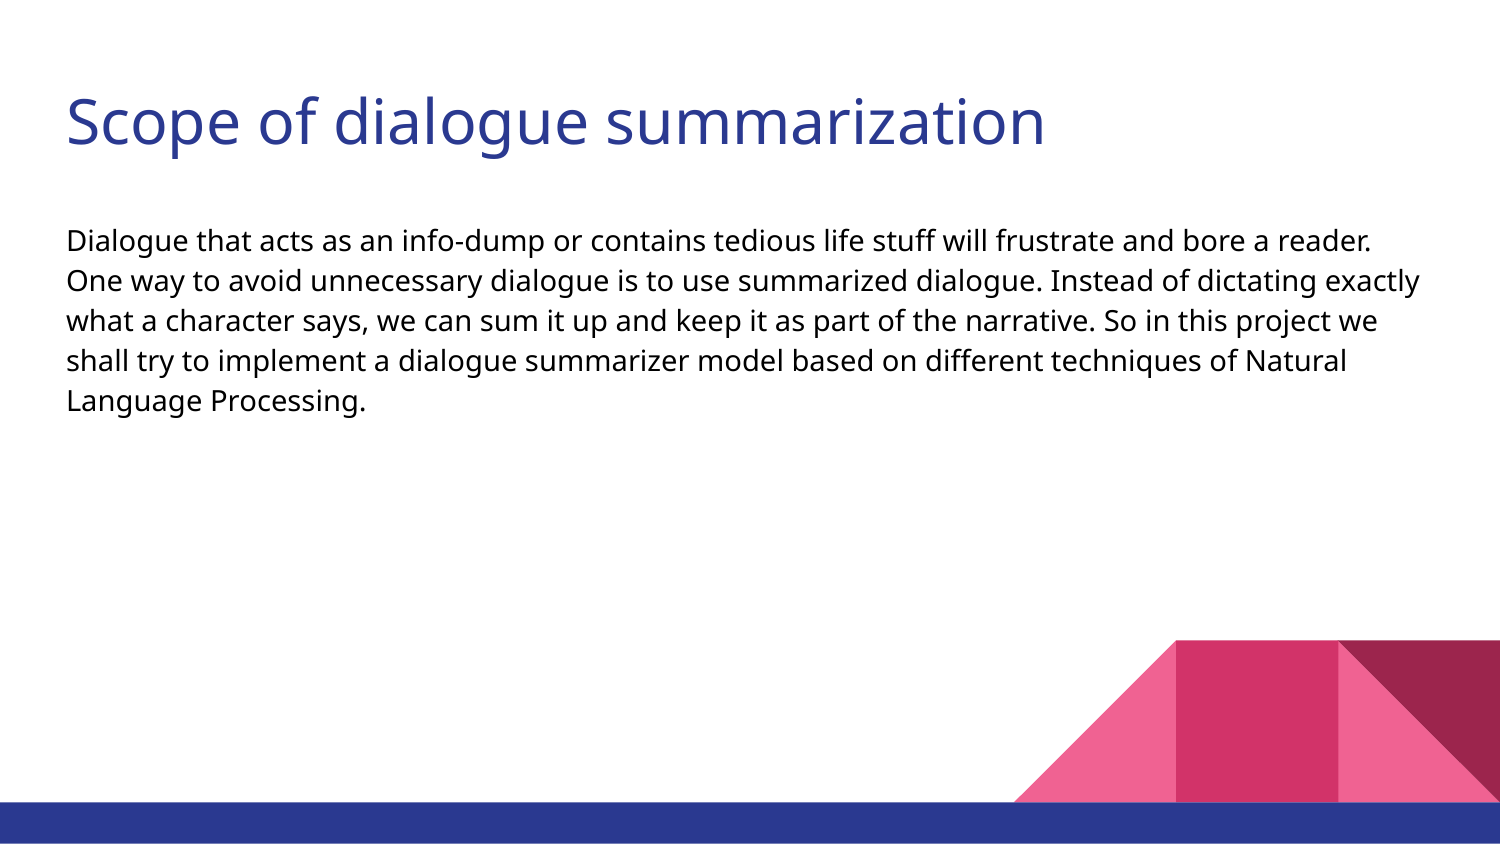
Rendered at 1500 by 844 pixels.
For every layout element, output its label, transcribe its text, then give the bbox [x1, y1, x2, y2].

list Dialogue that acts as an info-dump or contains tedious life stuff will frustrate and bore a reader. One way to avoid unnecessary dialogue is to use summarized dialogue. Instead of dictating exactly what a character says, we can sum it up and keep it as part of the narrative. So in this project we shall try to implement a dialogue summarizer model based on different techniques of Natural Language Processing. [51, 201, 1449, 750]
title Scope of dialogue summarization [51, 67, 1449, 167]
